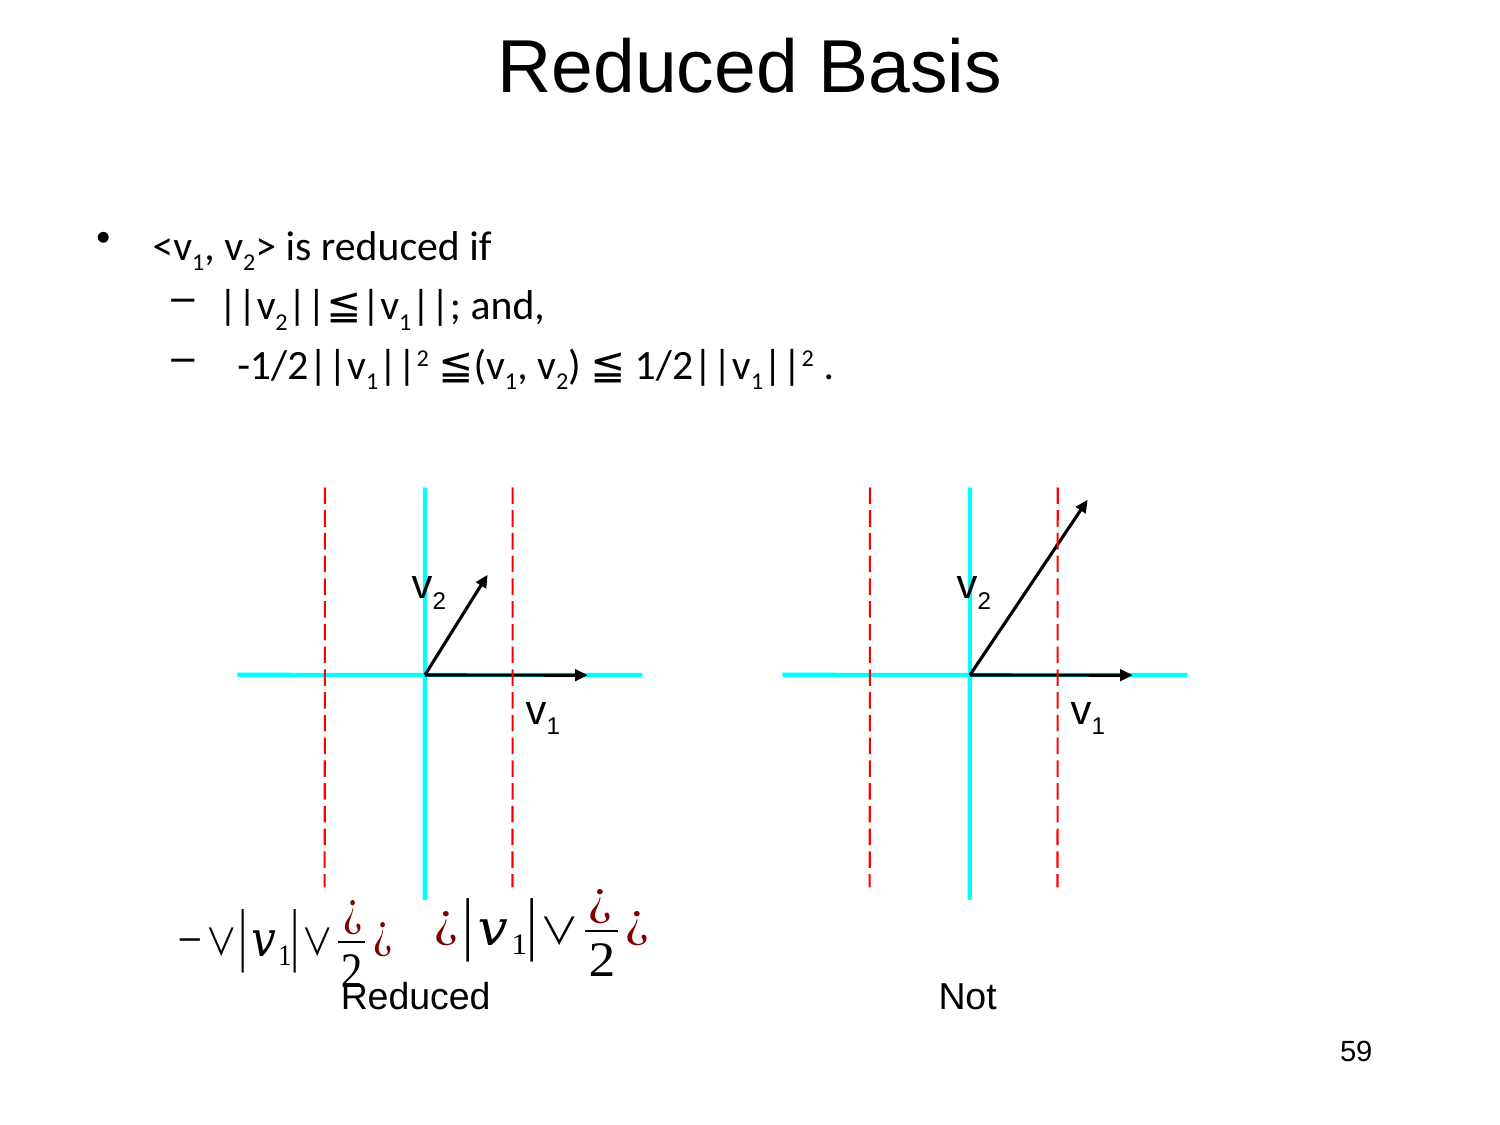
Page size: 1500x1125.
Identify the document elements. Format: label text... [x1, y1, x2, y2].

text_box Reduced [326, 964, 506, 1025]
title Reduced Basis [112, 0, 1388, 126]
text_box v1 [510, 703, 576, 747]
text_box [941, 528, 1117, 647]
list <v1, v2> is reduced if ||v2||≦|v1||; and, -1/2||v1||2 ≦(v1, v2) ≦ 1/2||v1||2 . [80, 211, 1419, 453]
text_box v1 [1055, 703, 1121, 747]
text_box v2 [396, 549, 462, 622]
text_box Not [923, 964, 1012, 1025]
slide_number 59 [1074, 1024, 1388, 1101]
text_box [405, 593, 507, 657]
